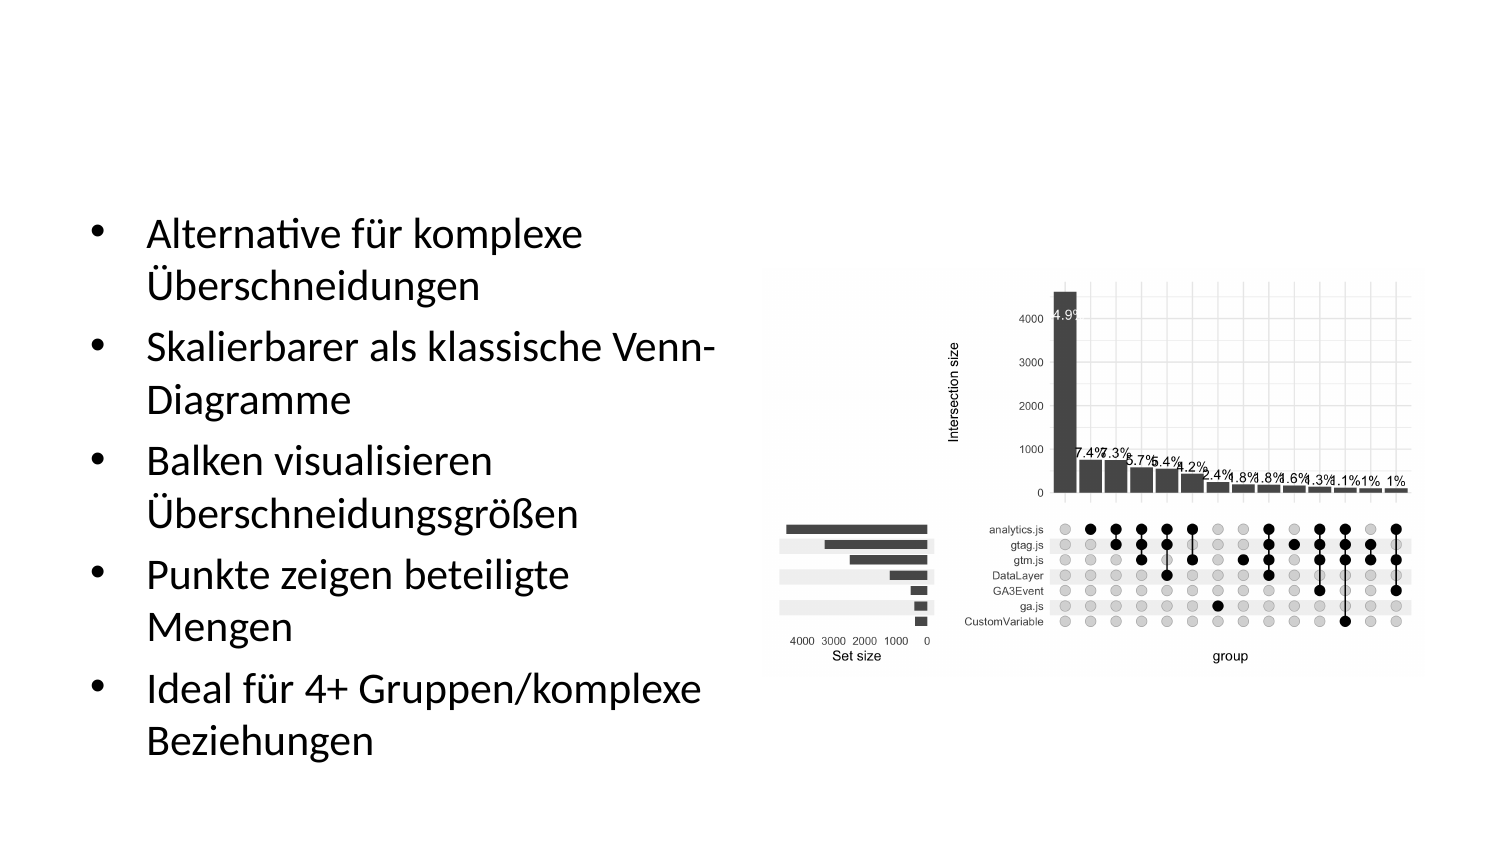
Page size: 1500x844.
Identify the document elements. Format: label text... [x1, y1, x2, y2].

picture [762, 268, 1426, 678]
list Alternative für komplexe Überschneidungen Skalierbarer als klassische Venn-Diagramme Balken visualisieren Überschneidungsgrößen Punkte zeigen beteiligte Mengen Ideal für 4+ Gruppen/komplexe Beziehungen [75, 196, 738, 754]
